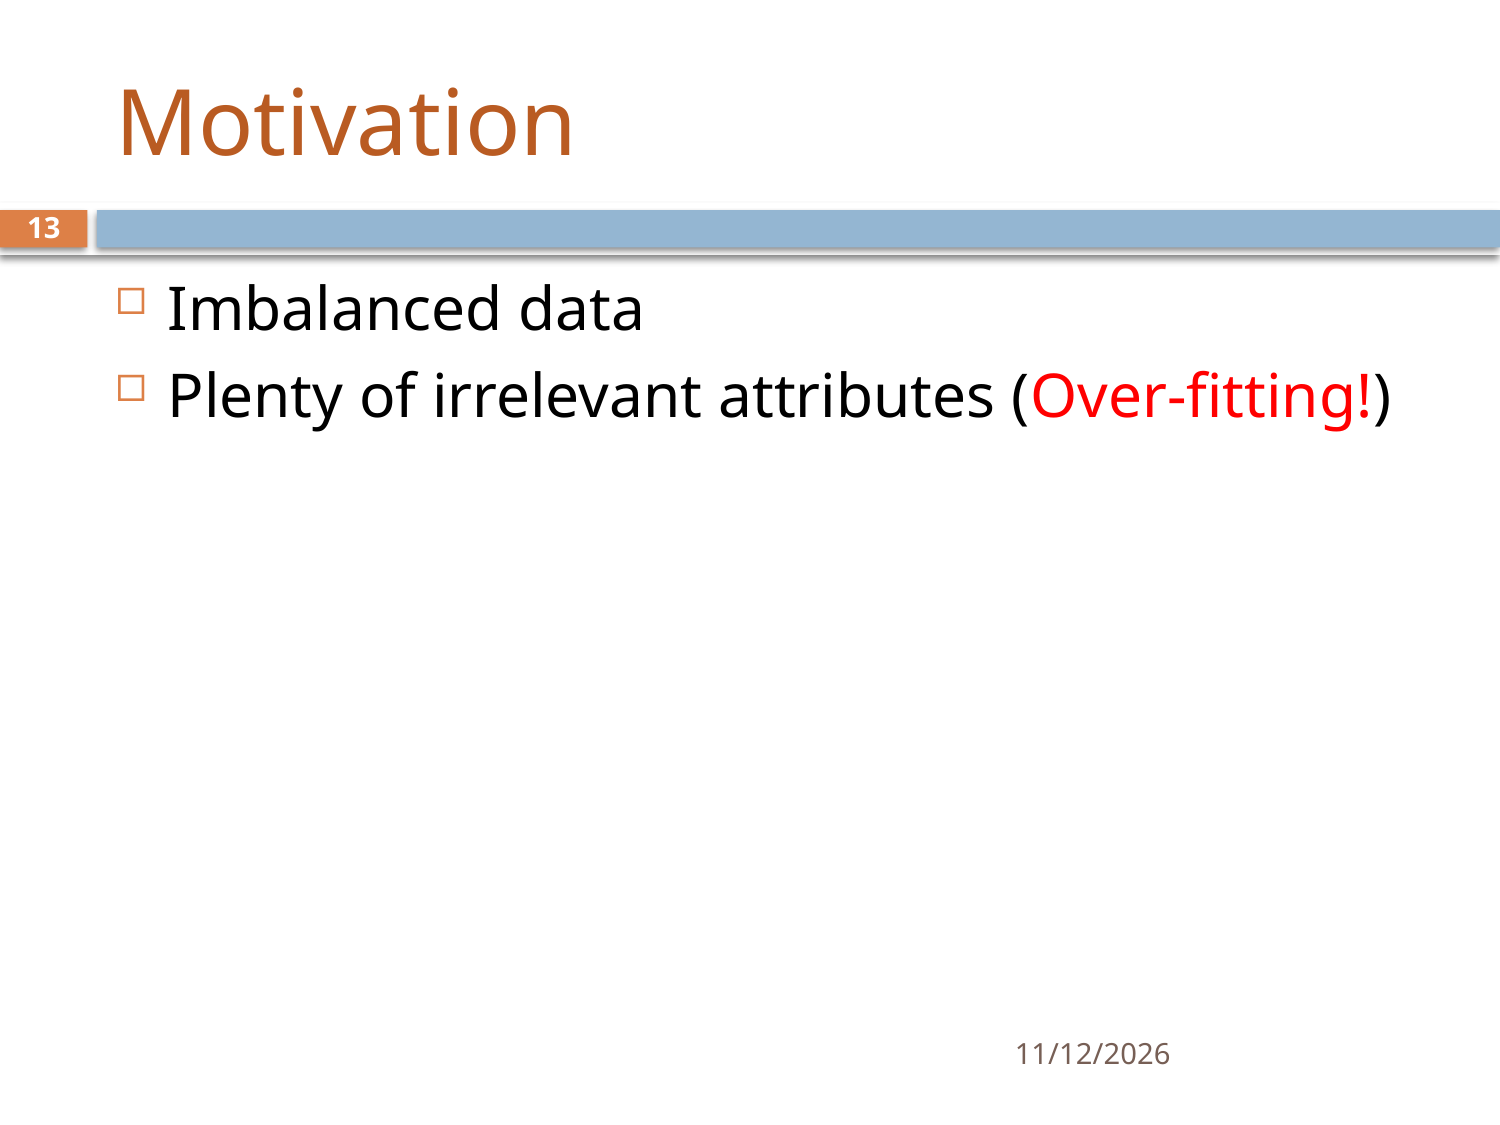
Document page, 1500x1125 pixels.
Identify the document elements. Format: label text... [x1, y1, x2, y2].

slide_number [999, 1025, 1438, 1085]
title Motivation [100, 37, 1438, 200]
list Imbalanced data Plenty of irrelevant attributes (Over-fitting!) [100, 262, 1438, 1000]
slide_number 13 [0, 208, 88, 249]
